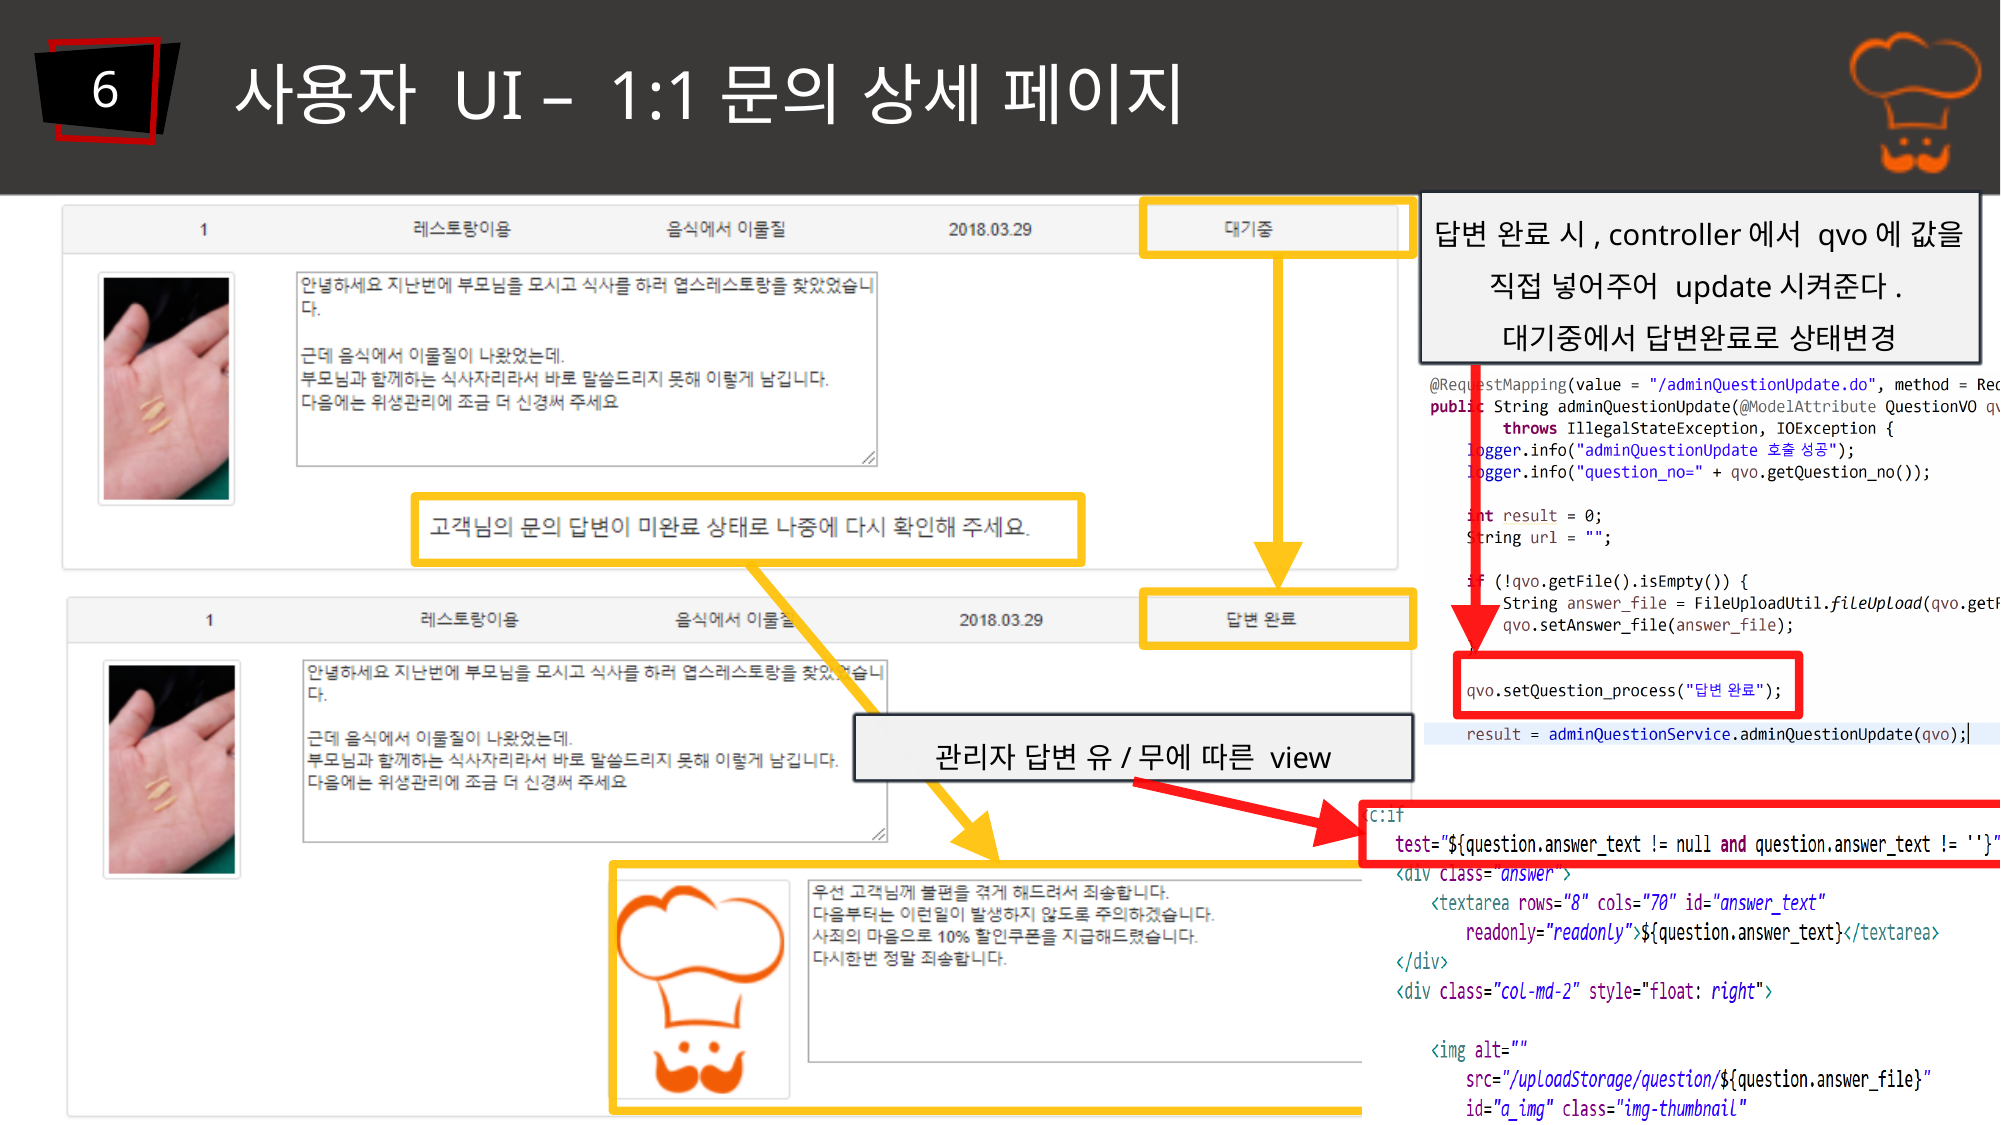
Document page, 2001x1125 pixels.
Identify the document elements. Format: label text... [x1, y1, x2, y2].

picture [0, 0, 2001, 1125]
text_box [748, 562, 1001, 865]
text_box 답변 완료 시, controller에서 qvo에 값을 직접 넣어주어 update시켜준다. 대기중에서 답변완료로 상태변경 [1423, 194, 1977, 362]
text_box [34, 40, 181, 142]
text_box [1133, 774, 1367, 834]
text_box 사용자 UI – 1:1문의 상세 페이지 [218, 45, 1203, 141]
